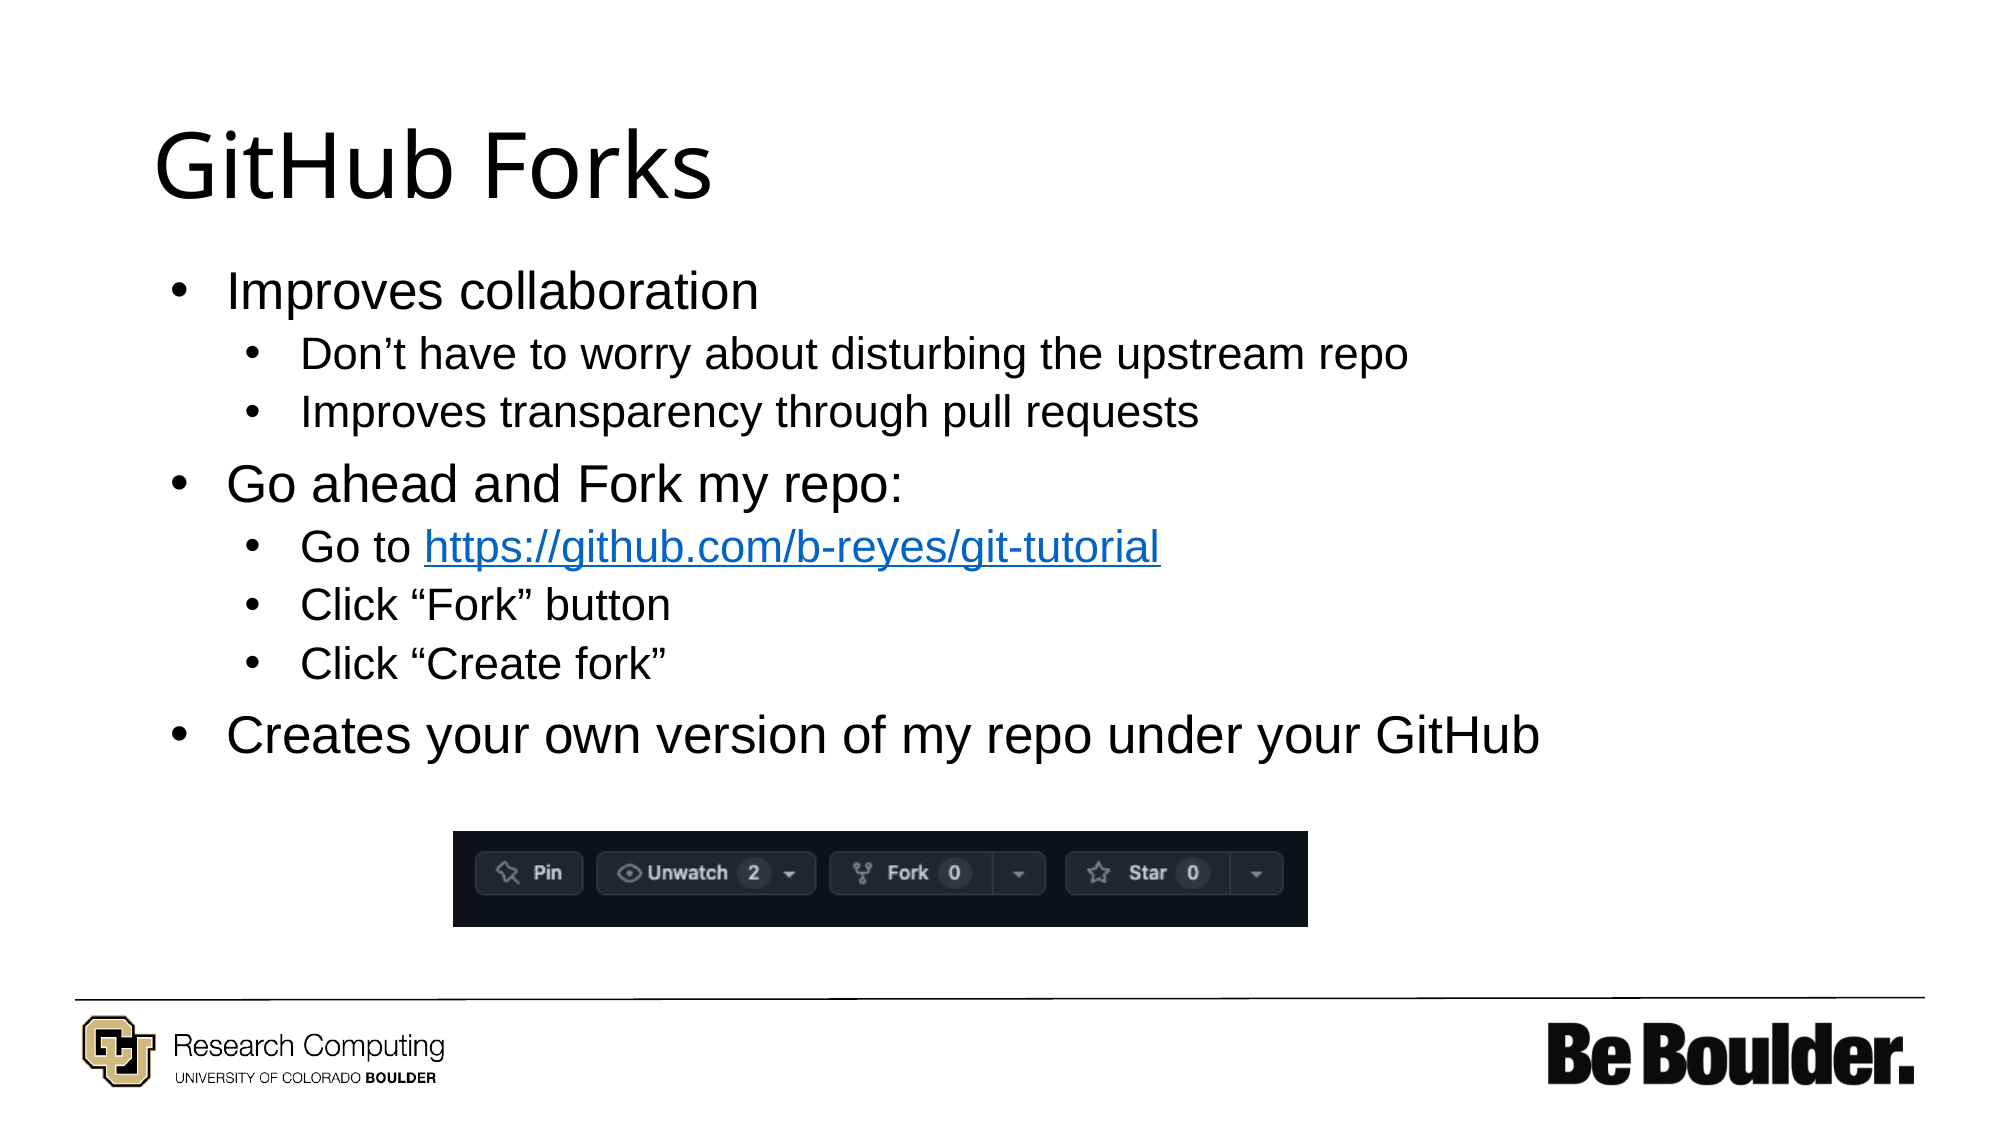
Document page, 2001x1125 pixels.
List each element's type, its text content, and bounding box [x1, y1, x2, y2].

list Improves collaboration Don’t have to worry about disturbing the upstream repo Improves transparency through pull requests Go ahead and Fork my repo: Go to https://github.com/b-reyes/git-tutorial Click “Fork” button Click “Create fork” Creates your own version of my repo under your GitHub [137, 255, 1863, 778]
picture [1524, 1015, 1938, 1088]
picture [453, 830, 1308, 928]
title GitHub Forks [137, 59, 1863, 255]
picture [81, 1015, 444, 1088]
